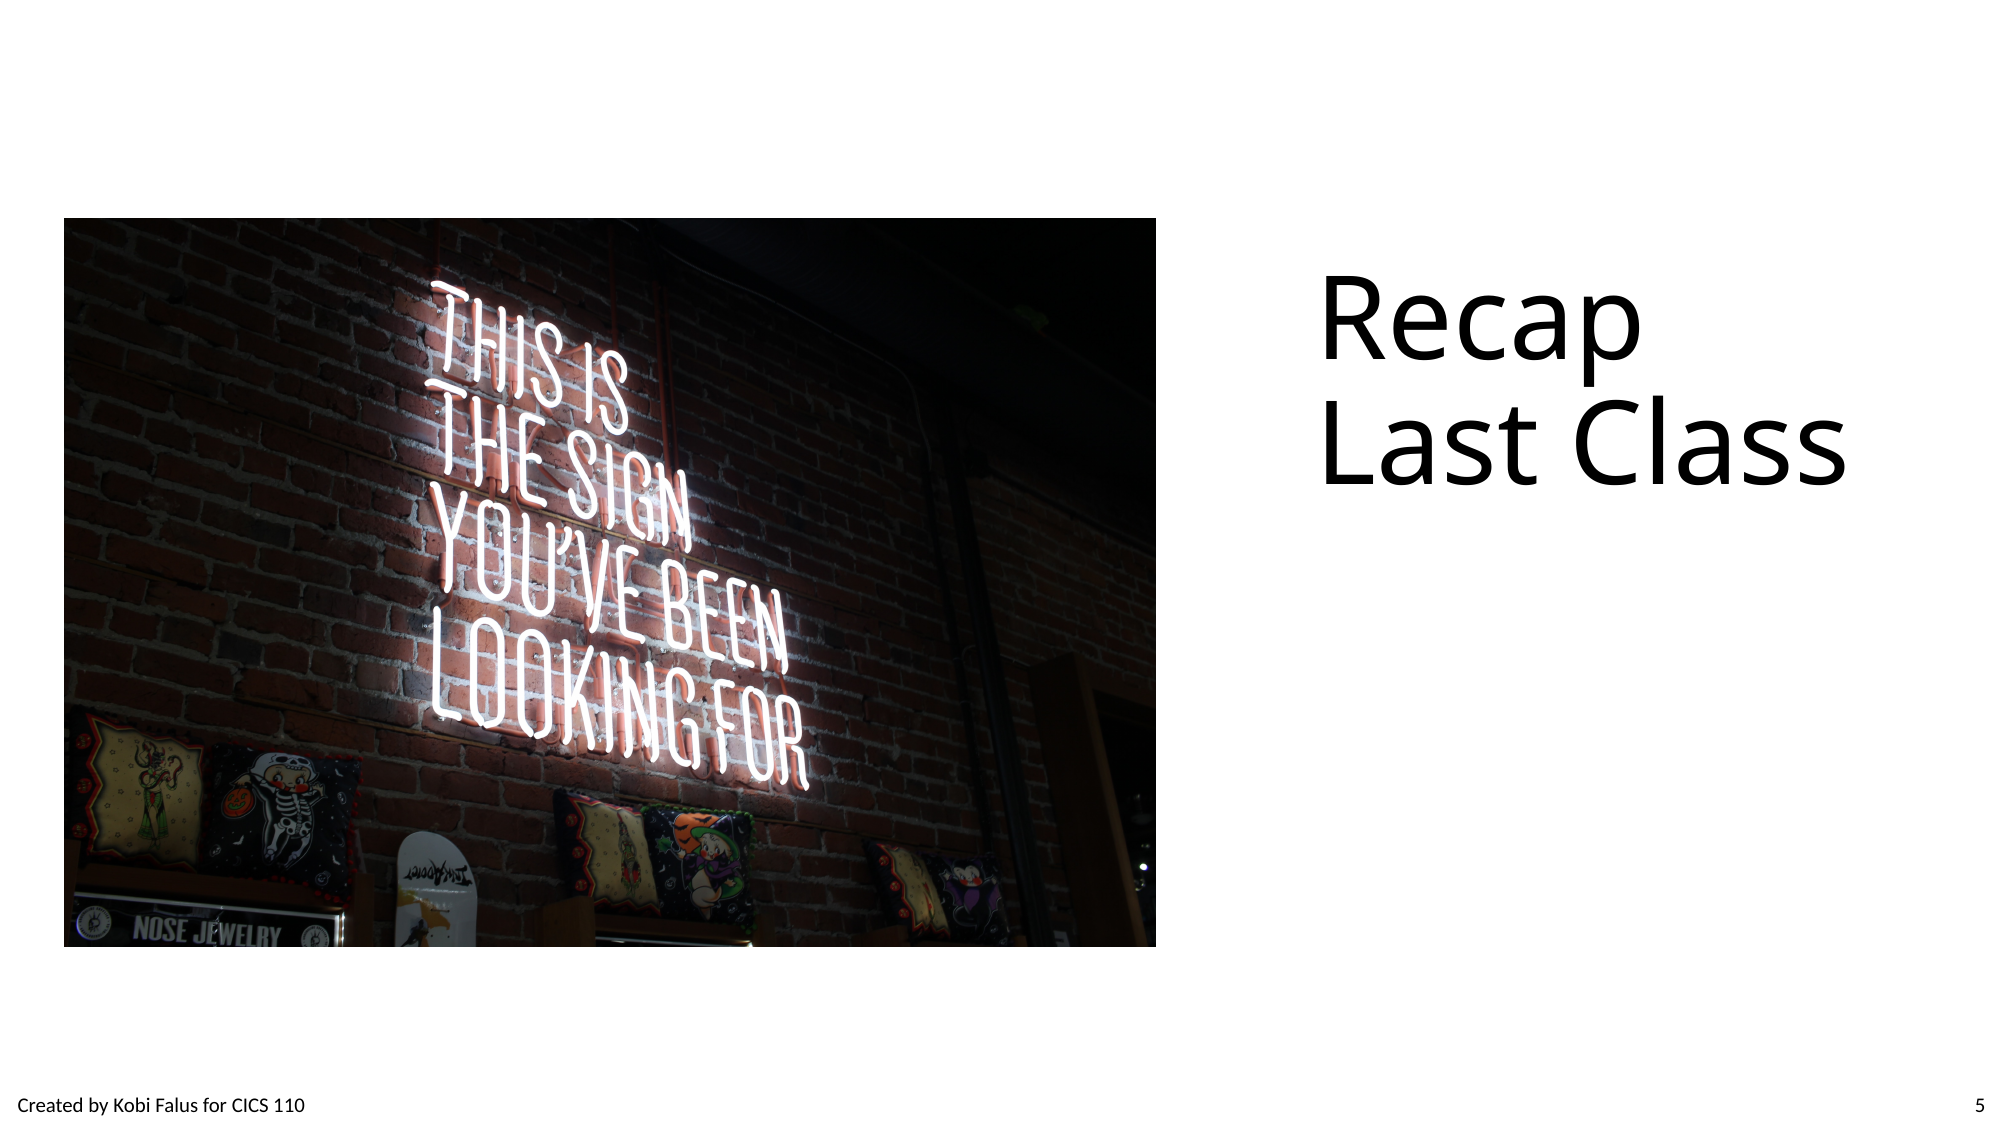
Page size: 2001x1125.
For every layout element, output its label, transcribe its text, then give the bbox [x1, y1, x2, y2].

picture [64, 218, 1156, 947]
title Recap Last Class [1300, 218, 1884, 518]
